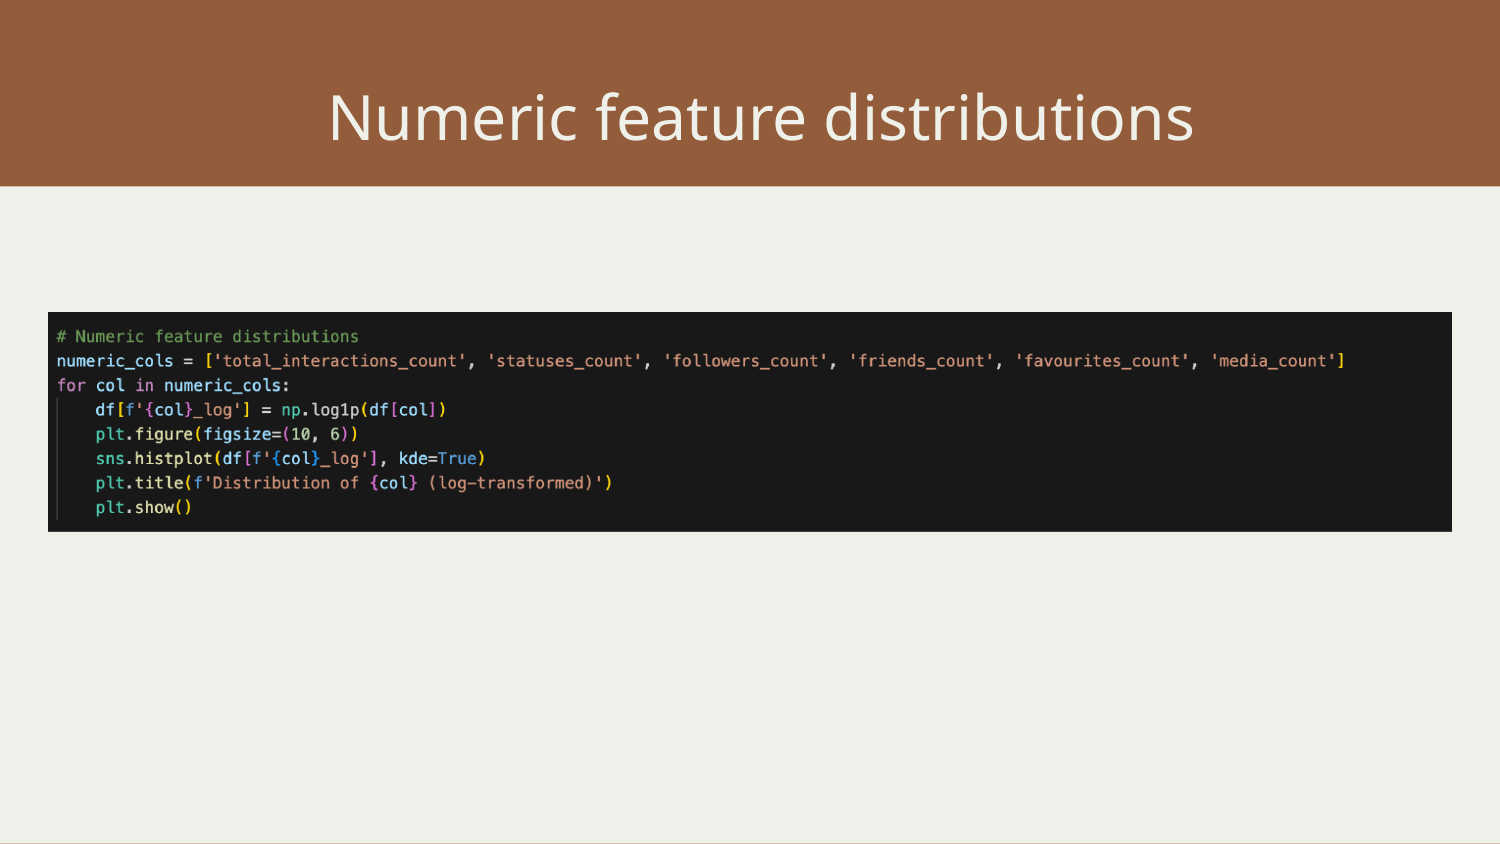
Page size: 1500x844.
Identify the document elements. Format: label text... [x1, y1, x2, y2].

picture [47, 311, 1452, 532]
title Numeric feature distributions [123, 75, 1401, 154]
